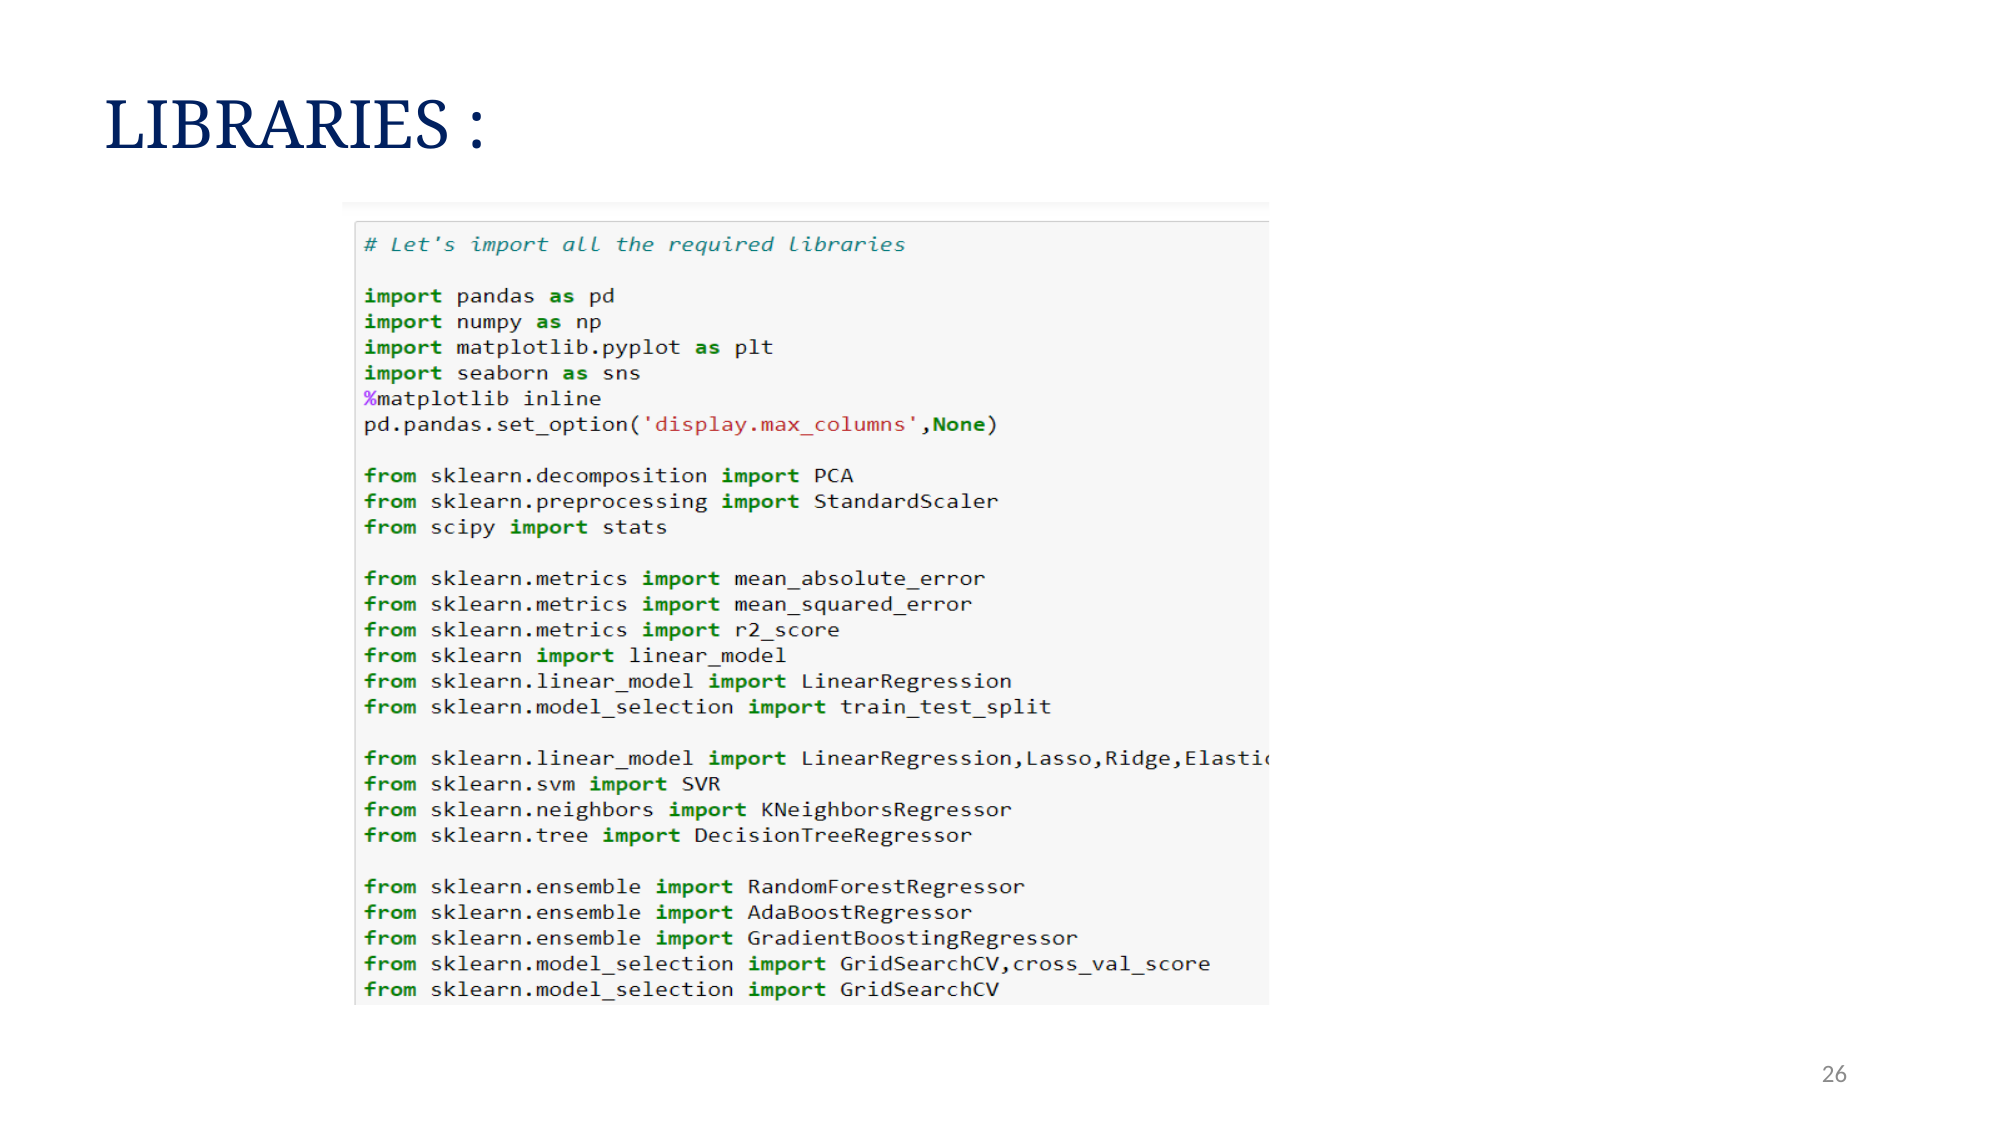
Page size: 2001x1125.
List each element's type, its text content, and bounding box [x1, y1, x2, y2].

picture [342, 202, 1270, 1005]
slide_number 26 [1412, 1042, 1863, 1103]
text_box LIBRARIES : [89, 74, 1673, 170]
